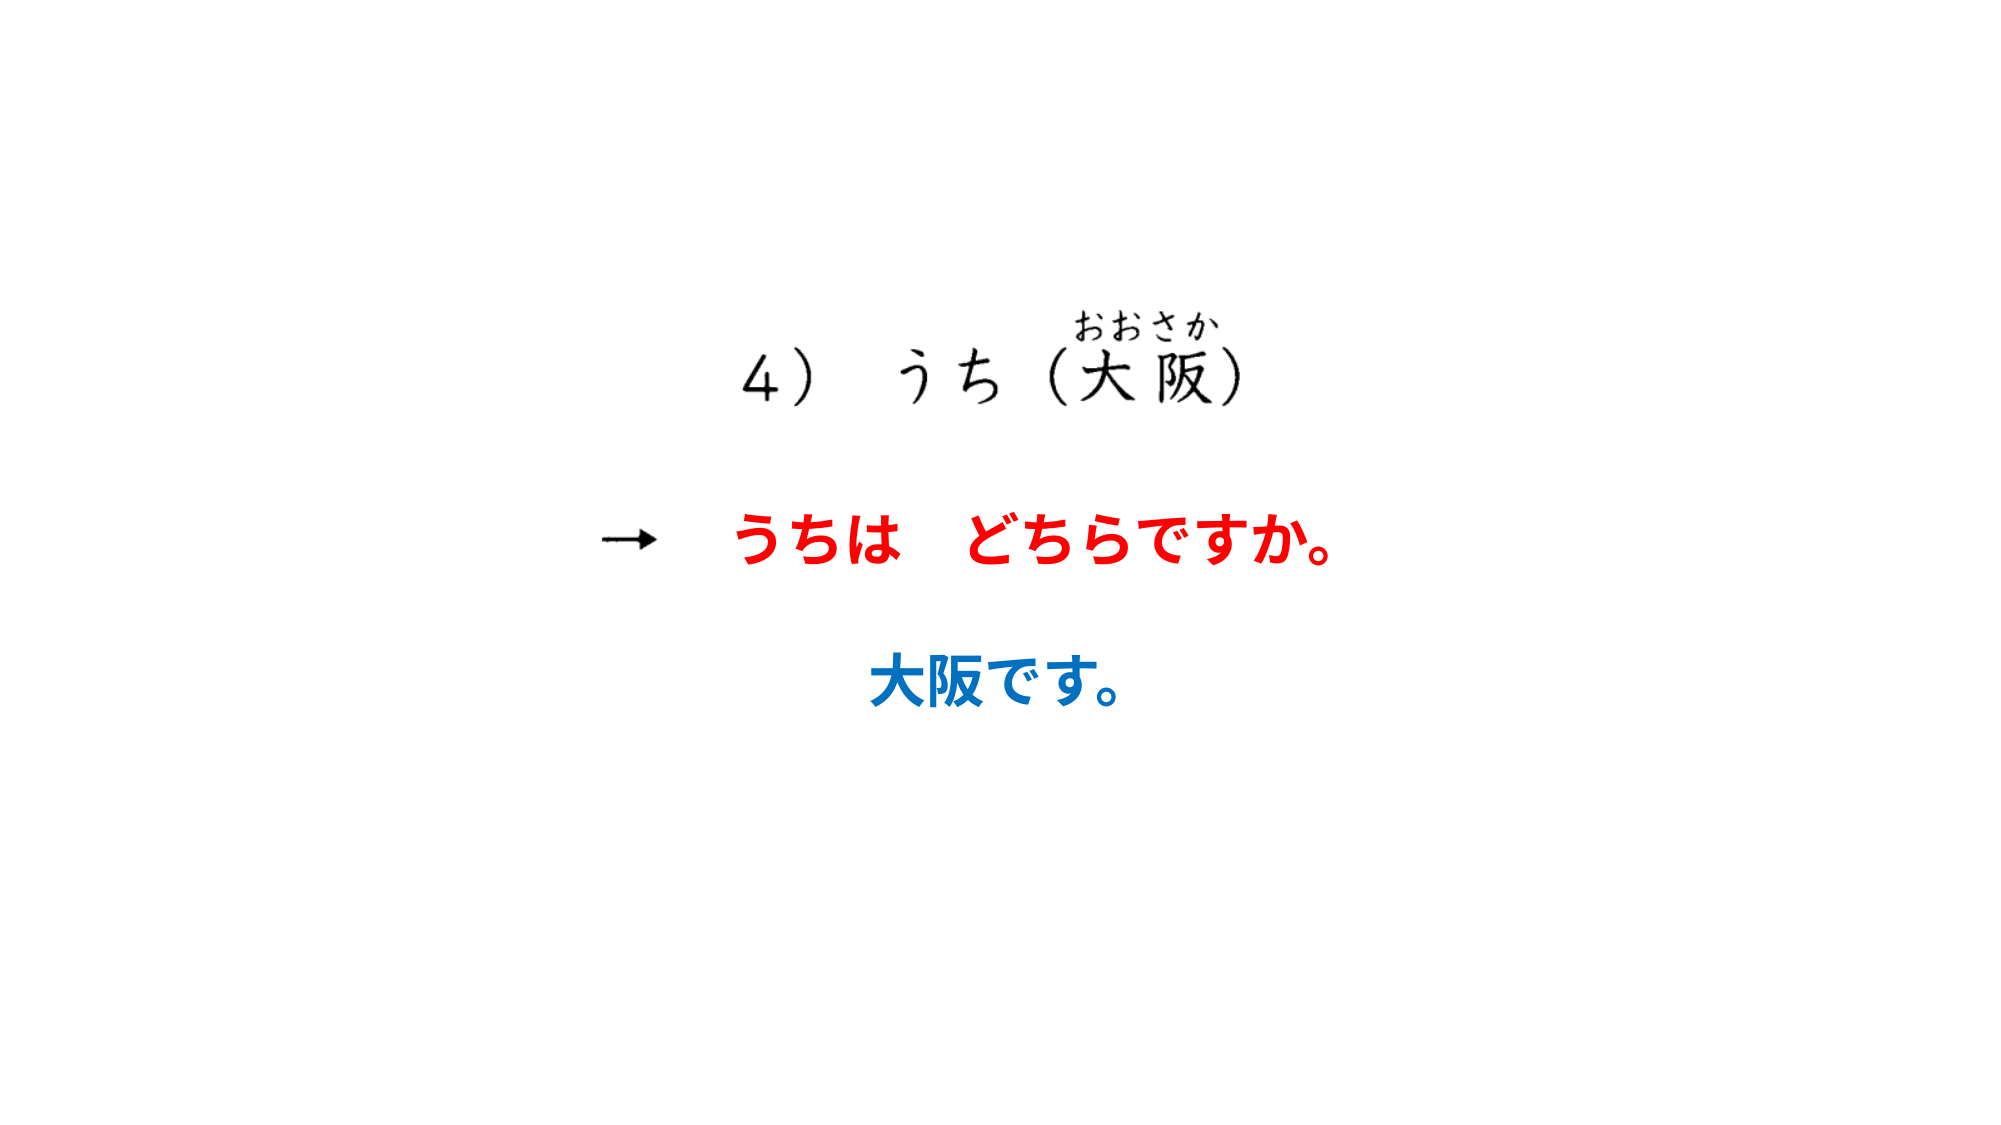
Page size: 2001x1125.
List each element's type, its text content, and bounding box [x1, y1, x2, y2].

picture [732, 309, 1255, 415]
text_box うちは どちらですか。 [713, 496, 1605, 581]
picture [596, 496, 669, 567]
text_box 大阪です。 [853, 636, 1281, 721]
